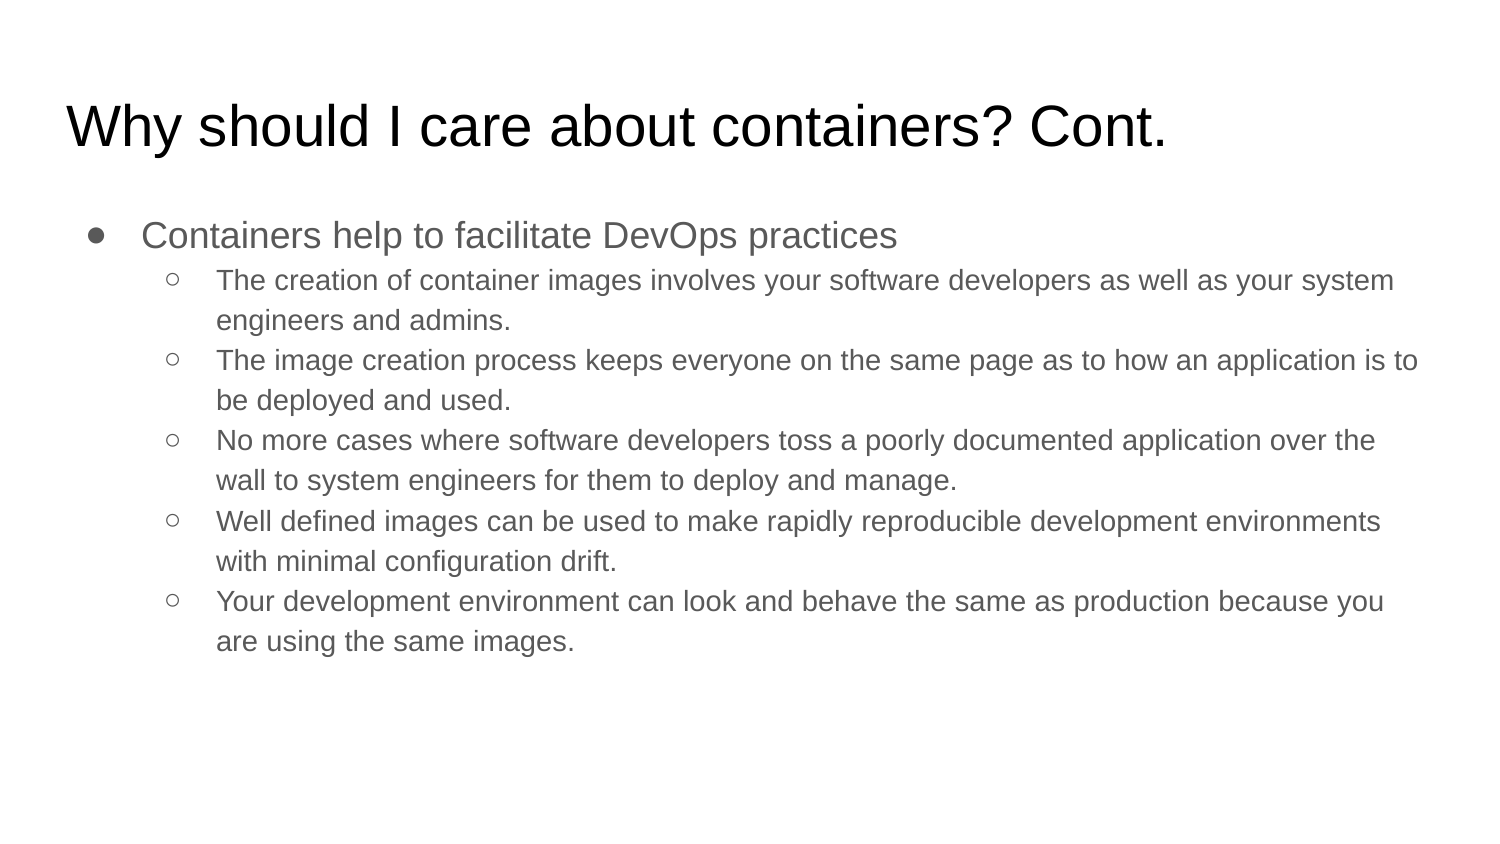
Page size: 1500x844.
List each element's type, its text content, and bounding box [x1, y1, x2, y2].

list Containers help to facilitate DevOps practices The creation of container images involves your software developers as well as your system engineers and admins. The image creation process keeps everyone on the same page as to how an application is to be deployed and used. No more cases where software developers toss a poorly documented application over the wall to system engineers for them to deploy and manage. Well defined images can be used to make rapidly reproducible development environments with minimal configuration drift. Your development environment can look and behave the same as production because you are using the same images. [51, 189, 1449, 750]
title Why should I care about containers? Cont. [51, 72, 1449, 167]
